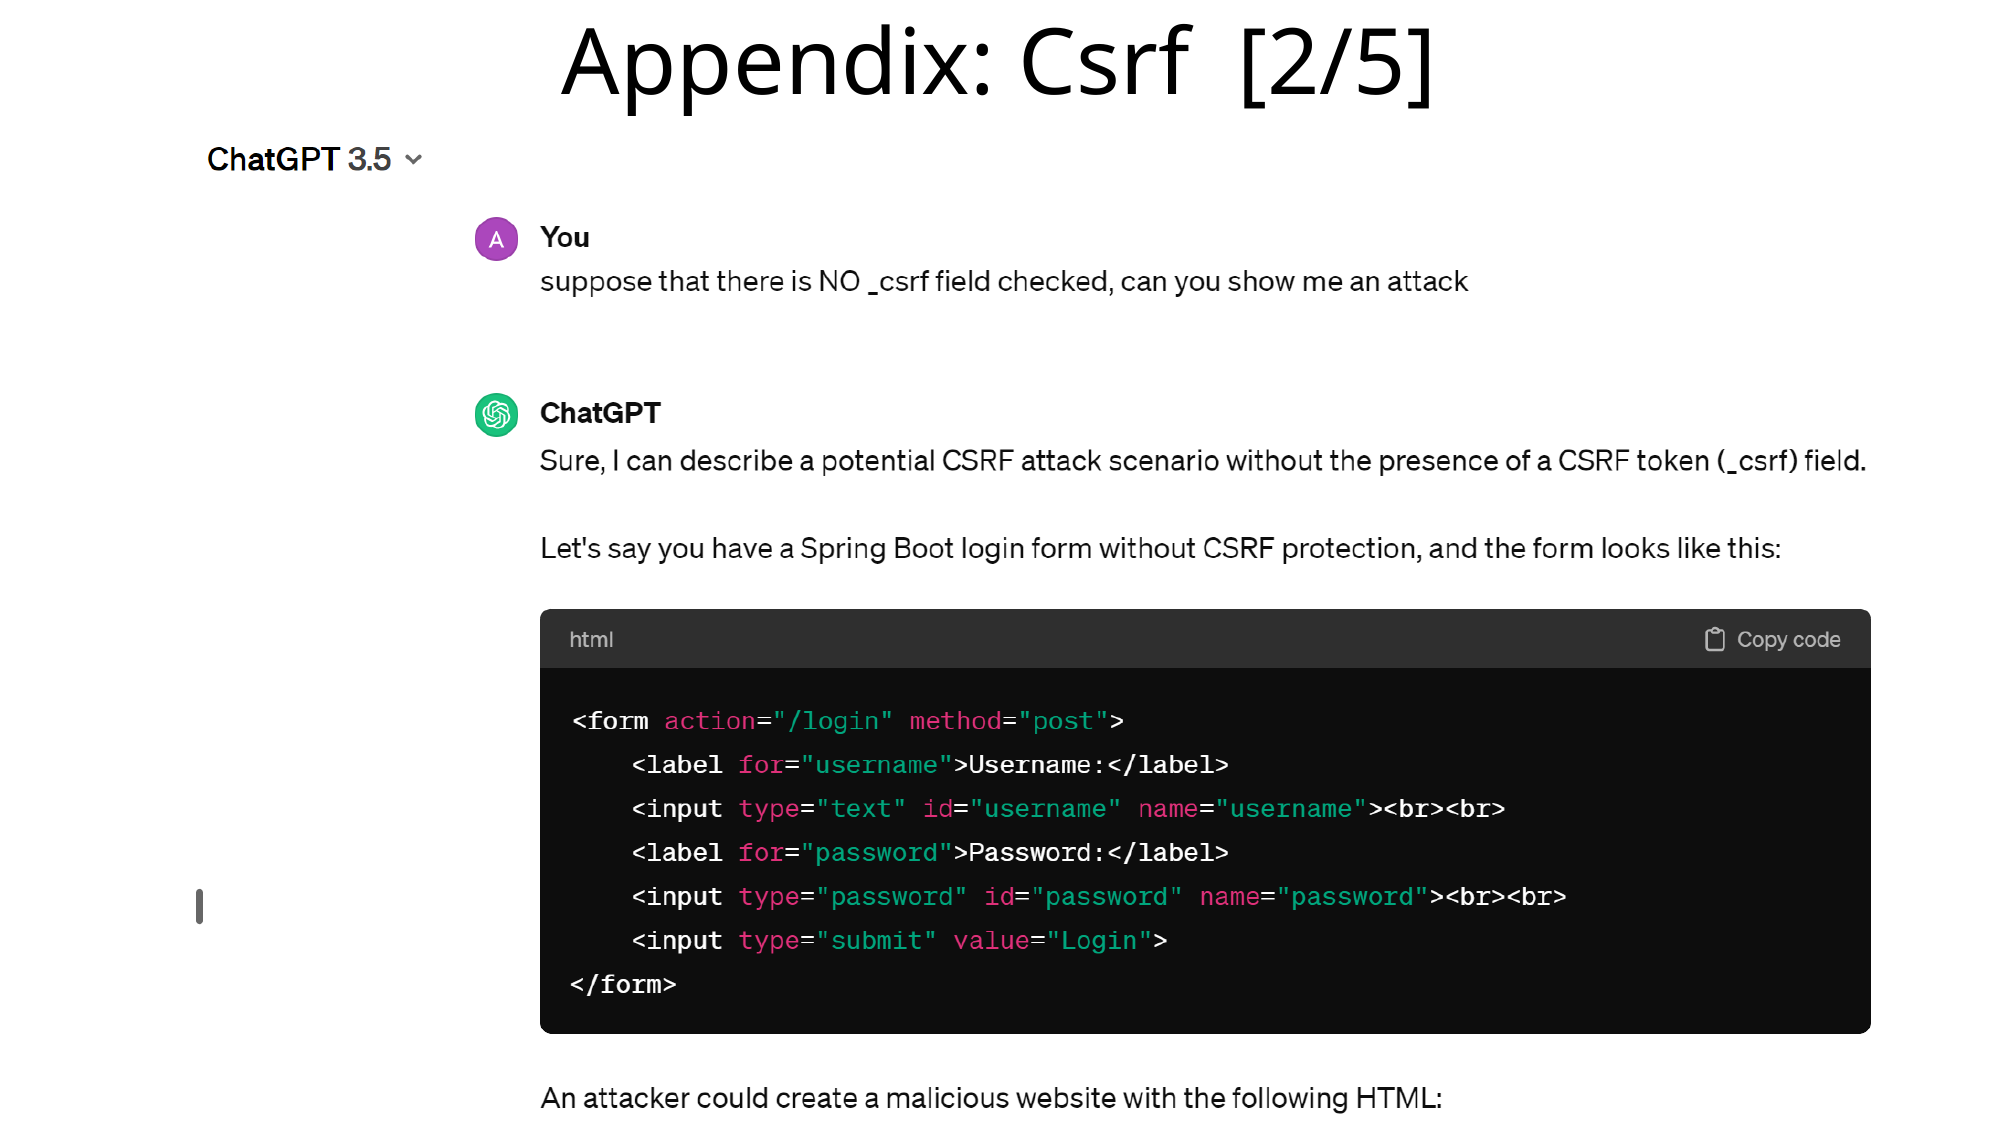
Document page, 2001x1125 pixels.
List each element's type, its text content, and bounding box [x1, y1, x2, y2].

title Appendix: Csrf [2/5] [137, 0, 1863, 133]
picture [190, 117, 1882, 1114]
